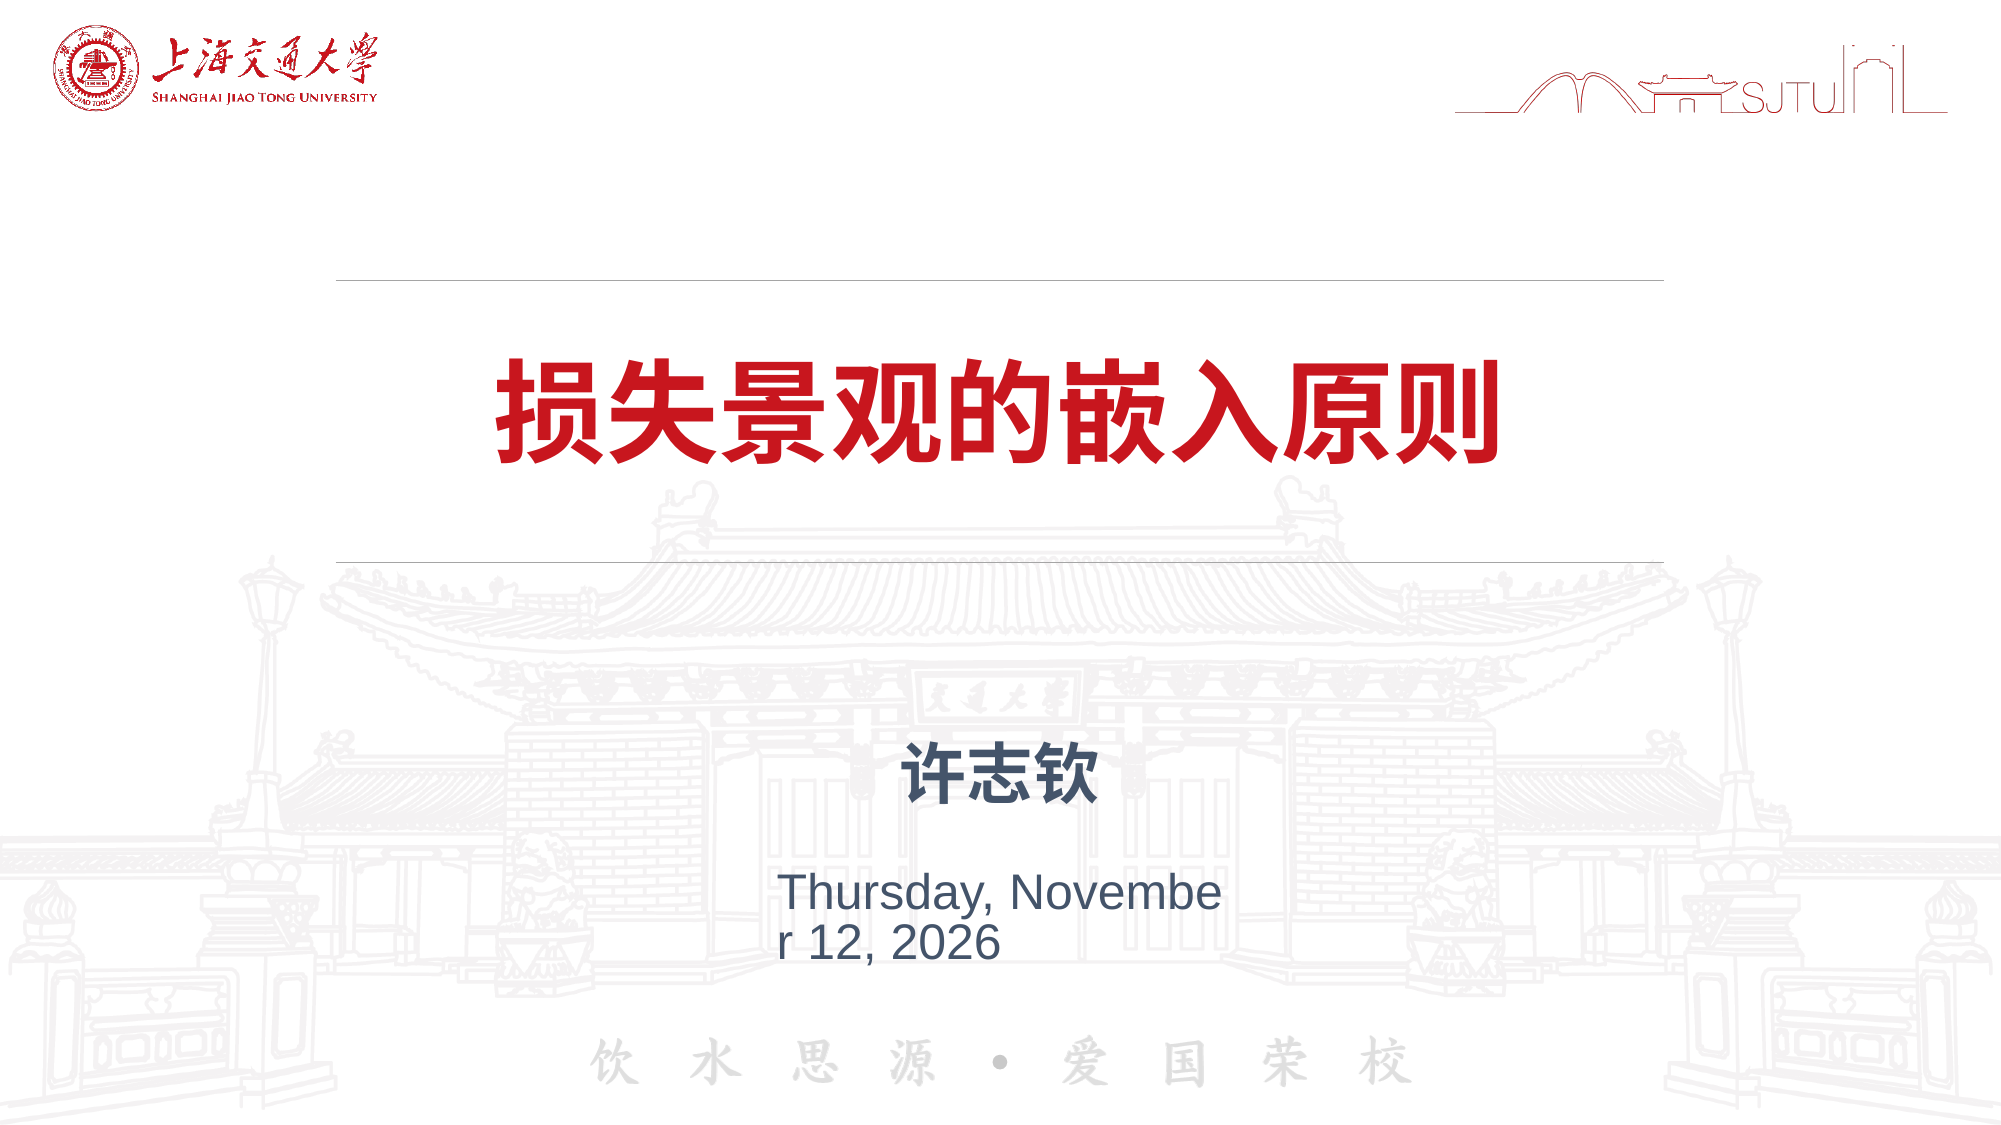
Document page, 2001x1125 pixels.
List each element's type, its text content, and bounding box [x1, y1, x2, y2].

list 2023年11月9日 Thursday [761, 852, 1239, 927]
title 损失景观的嵌入原则 [230, 330, 1770, 505]
list 许志钦 [661, 723, 1339, 822]
picture [36, 8, 393, 126]
picture [1455, 45, 1948, 113]
